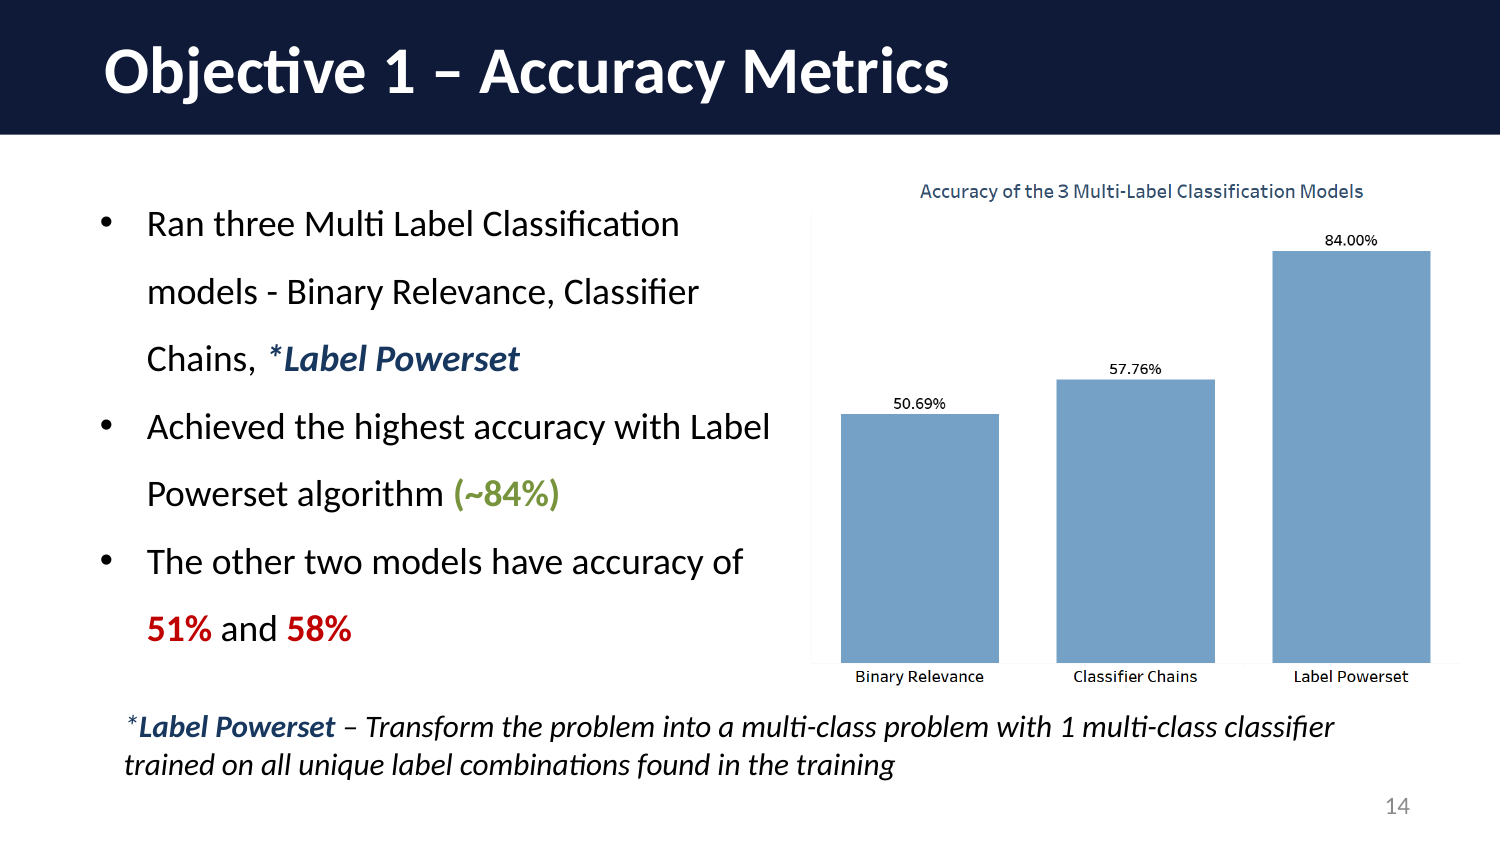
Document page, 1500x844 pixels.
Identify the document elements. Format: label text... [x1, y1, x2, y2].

text_box Ran three Multi Label Classification models - Binary Relevance, Classifier Chains, *Label Powerset Achieved the highest accuracy with Label Powerset algorithm (~84%) The other two models have accuracy of 51% and 58% [85, 169, 806, 657]
slide_number 14 [1074, 789, 1425, 828]
text_box *Label Powerset – Transform the problem into a multi-class problem with 1 multi-class classifier trained on all unique label combinations found in the training [108, 699, 1443, 789]
text_box Objective 1 – Accuracy Metrics [0, 0, 1500, 135]
picture [808, 168, 1466, 697]
